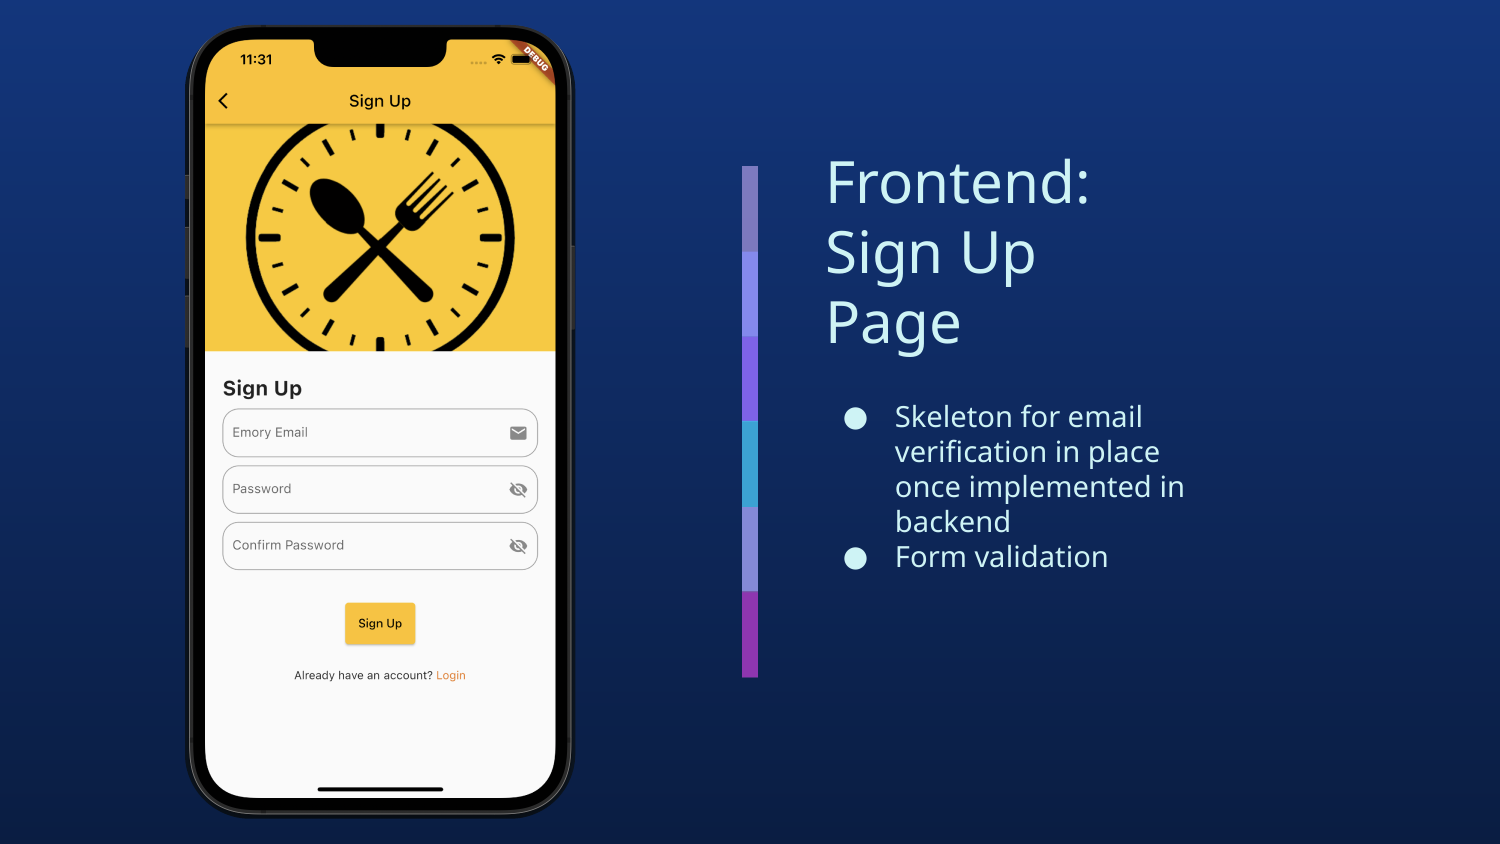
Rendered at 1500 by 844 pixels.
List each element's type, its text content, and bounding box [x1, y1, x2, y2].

text_box Skeleton for email verification in place once implemented in backend Form validation [804, 383, 1222, 588]
title Frontend: Sign Up Page [810, 211, 1123, 371]
picture [184, 24, 576, 819]
